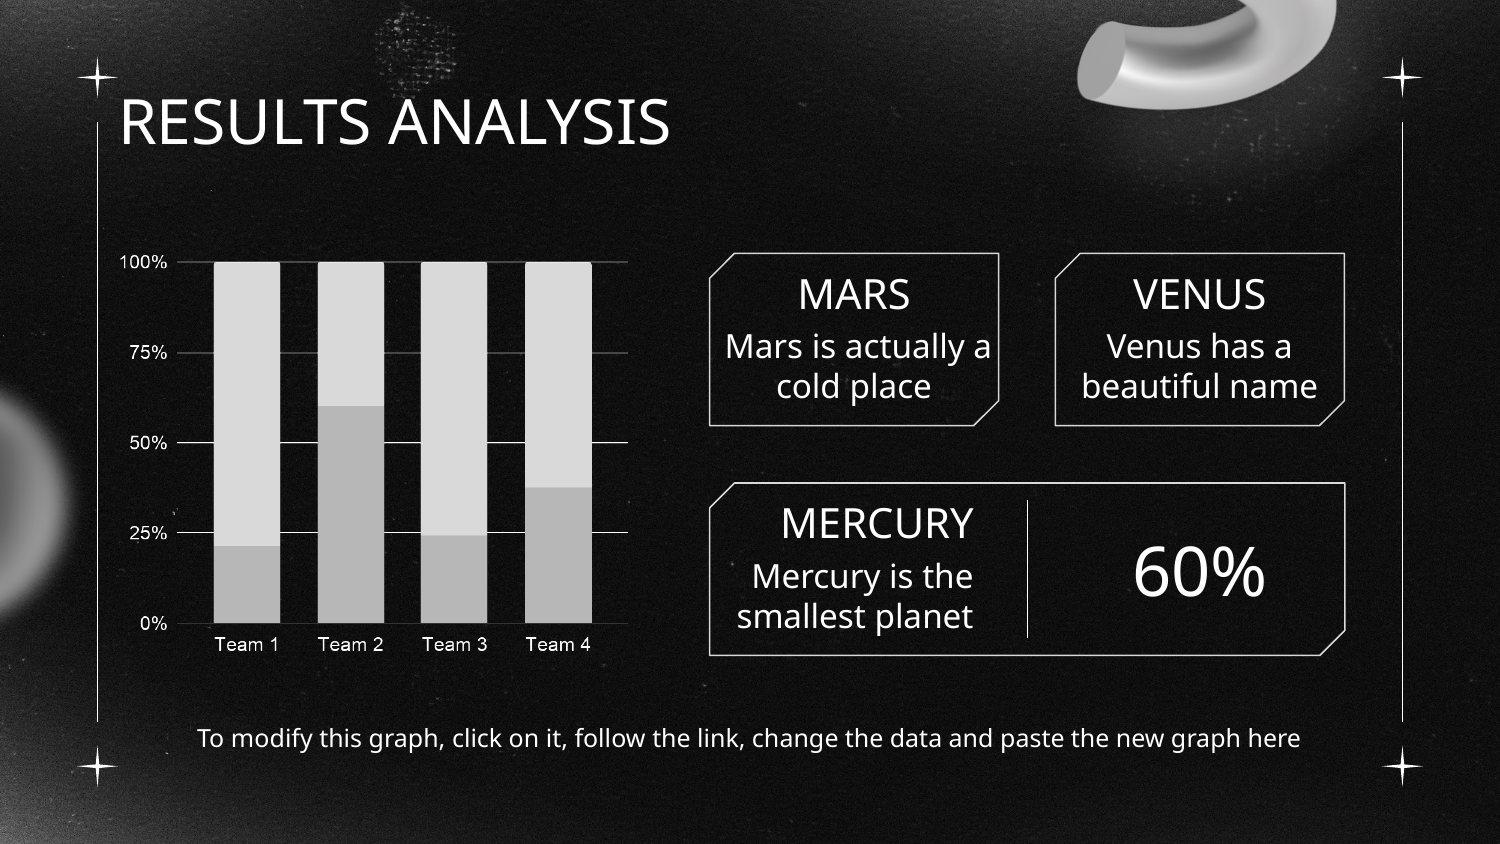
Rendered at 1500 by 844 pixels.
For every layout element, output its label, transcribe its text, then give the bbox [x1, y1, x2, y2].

picture [0, 0, 1500, 844]
text_box [709, 483, 1345, 656]
text_box To modify this graph, click on it, follow the link, change the data and paste the new graph here [118, 718, 1382, 756]
text_box MERCURY [734, 496, 974, 547]
text_box VENUS [1058, 266, 1342, 318]
text_box [1055, 275, 1333, 426]
text_box Mars is actually a cold place [712, 318, 996, 413]
text_box MARS [712, 266, 996, 318]
text_box [709, 275, 987, 426]
text_box [1067, 253, 1345, 404]
text_box Mercury is the smallest planet [734, 547, 974, 642]
text_box [721, 253, 999, 404]
text_box 60% [1080, 496, 1320, 642]
text_box Venus has a beautiful name [1058, 318, 1342, 413]
title RESULTS ANALYSIS [118, 72, 1382, 167]
